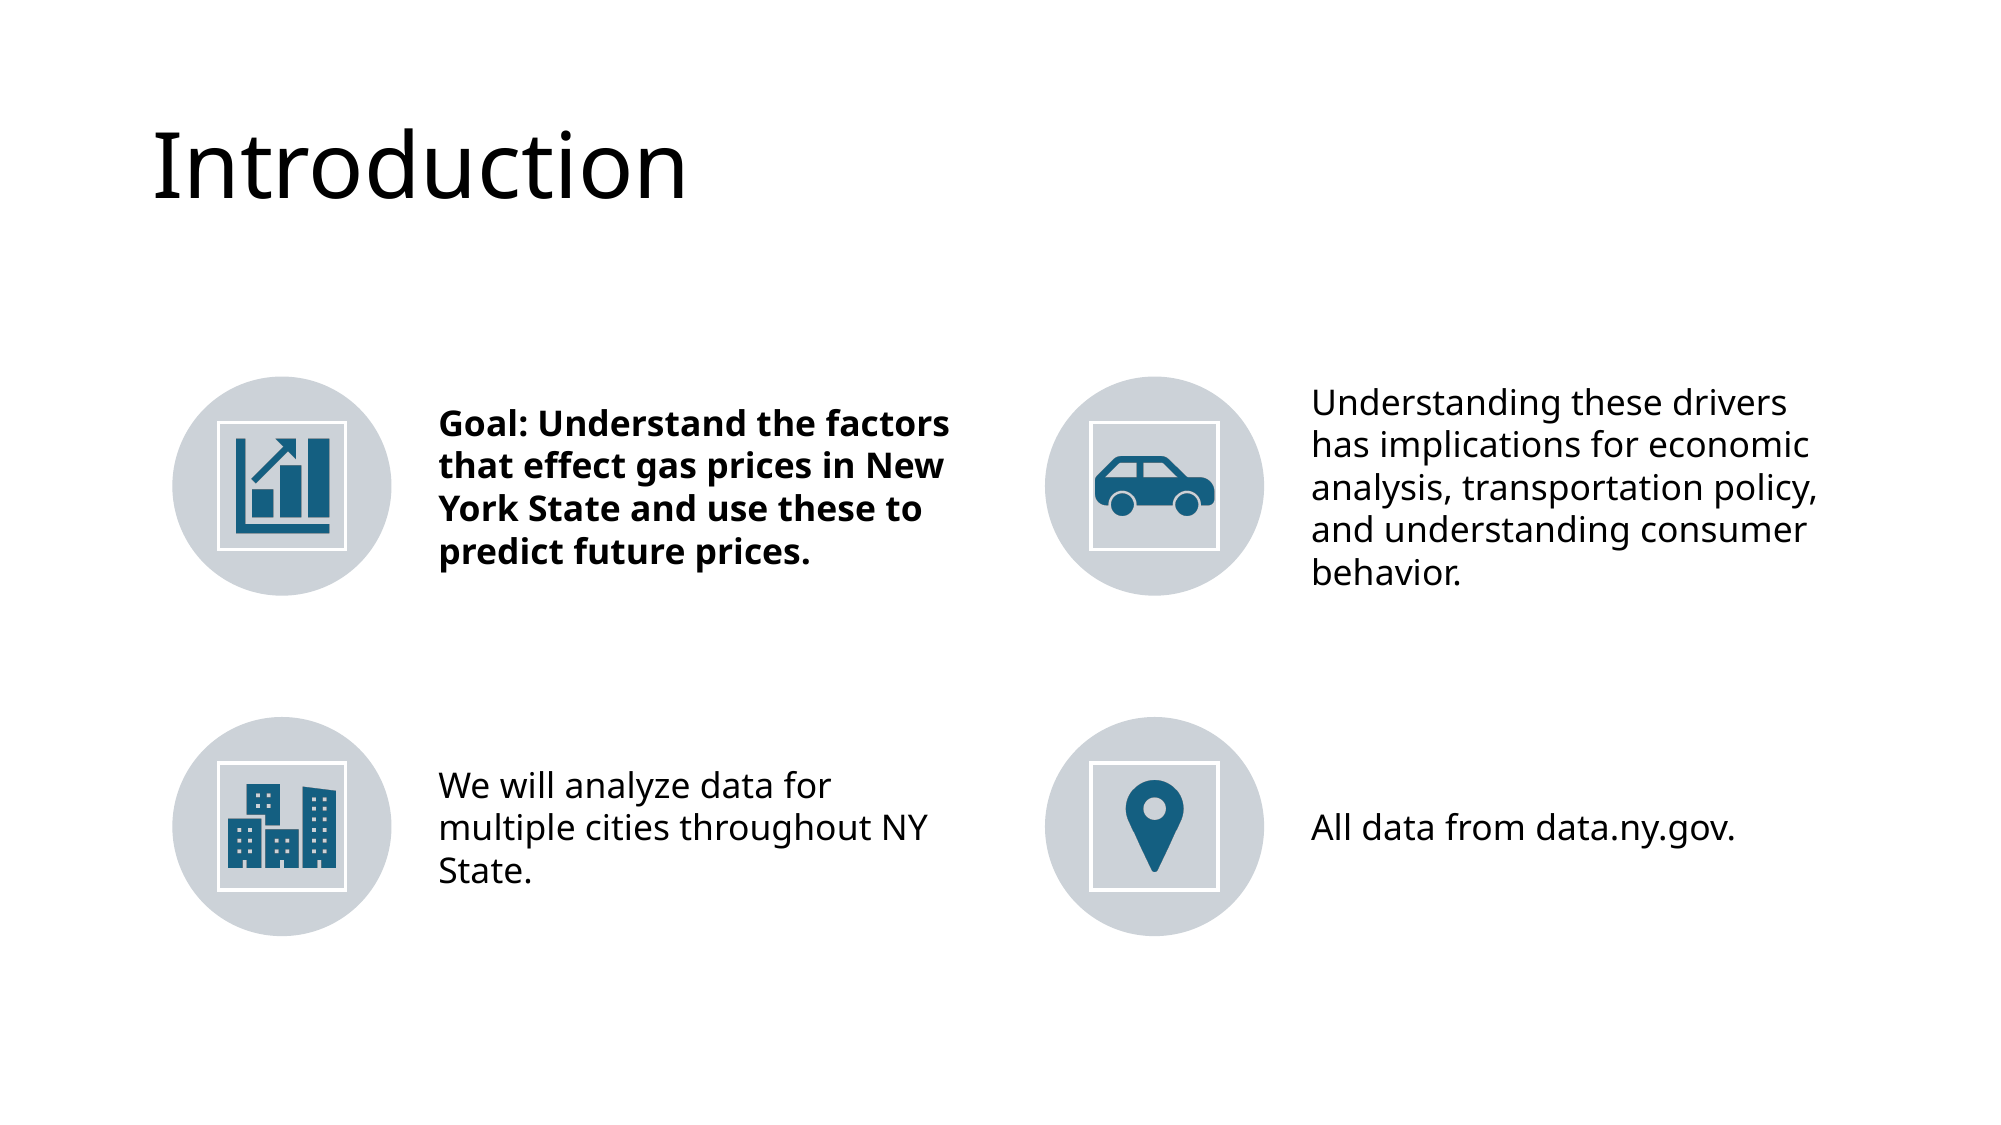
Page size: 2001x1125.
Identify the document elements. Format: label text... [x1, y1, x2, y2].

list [136, 298, 1863, 1014]
title Introduction [137, 59, 1863, 278]
